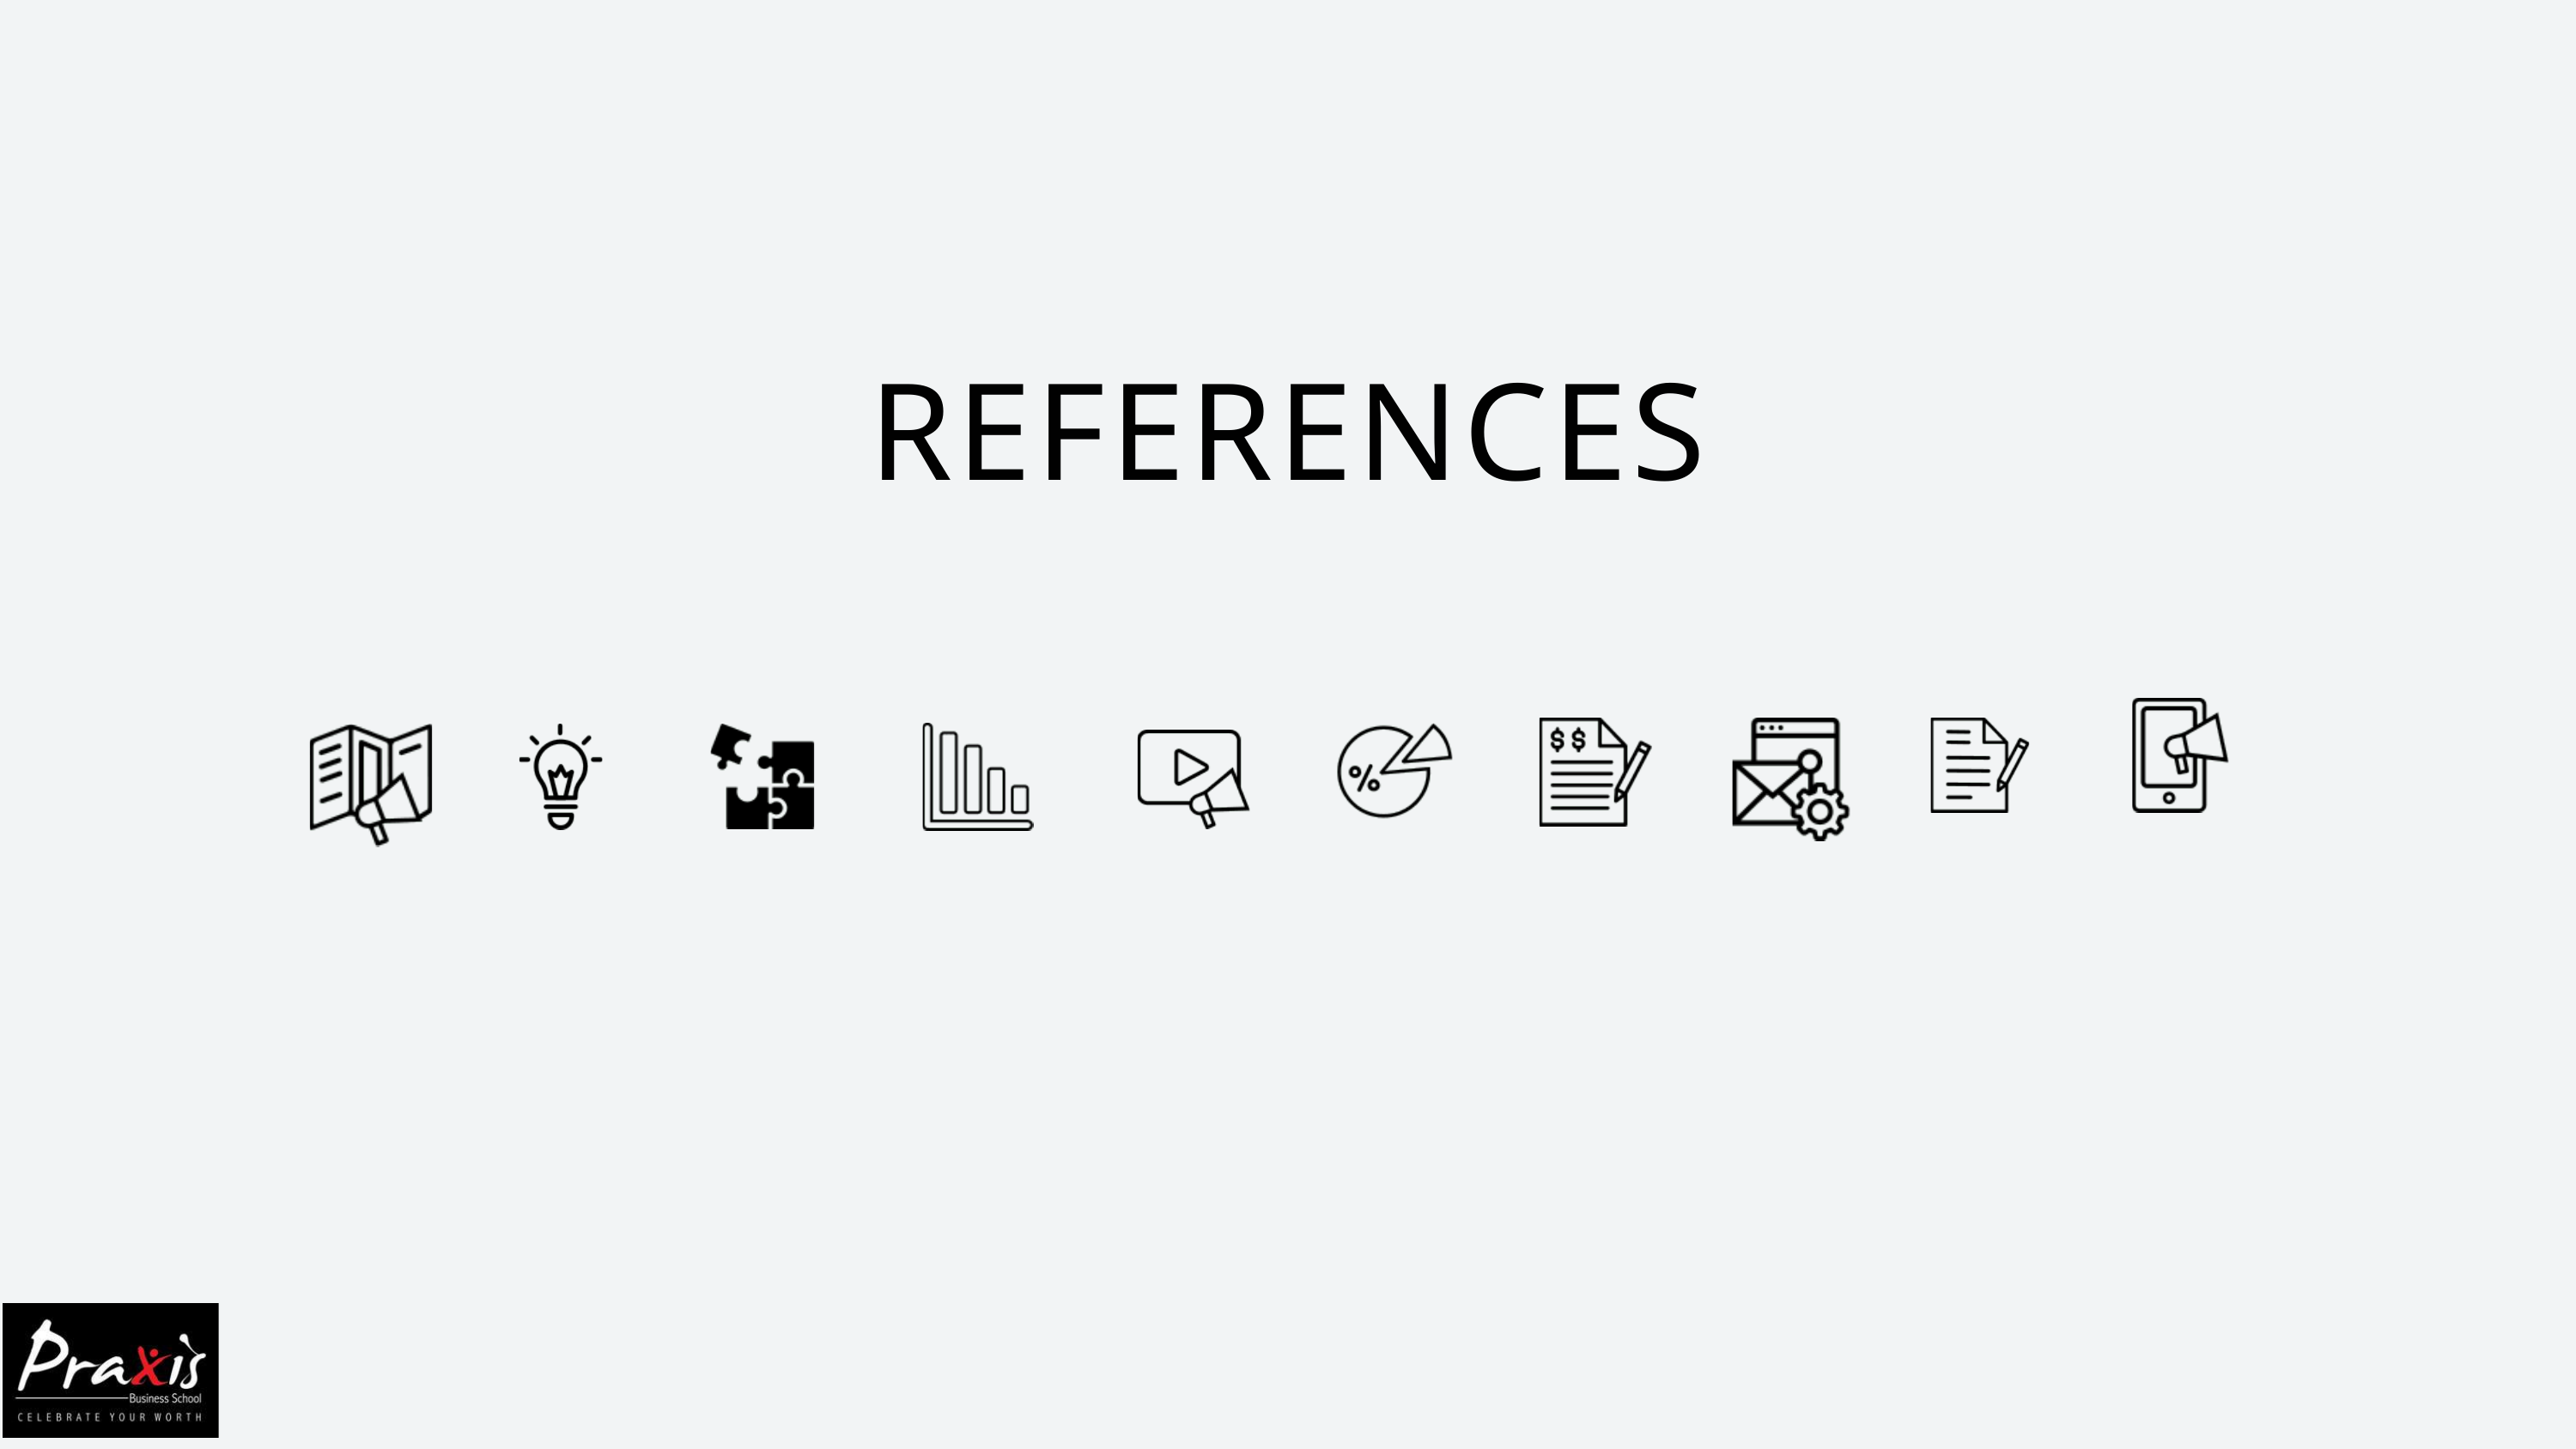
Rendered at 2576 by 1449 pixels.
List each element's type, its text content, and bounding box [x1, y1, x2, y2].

text_box [2132, 698, 2229, 814]
text_box [3, 1303, 219, 1438]
text_box [1930, 718, 2030, 814]
text_box REFERENCES [764, 322, 1812, 508]
text_box [1336, 723, 1453, 822]
text_box [1137, 730, 1250, 829]
text_box [710, 724, 815, 829]
text_box [1732, 718, 1850, 841]
text_box [922, 723, 1034, 832]
text_box [309, 724, 433, 847]
text_box [1539, 718, 1652, 827]
text_box [519, 724, 603, 830]
